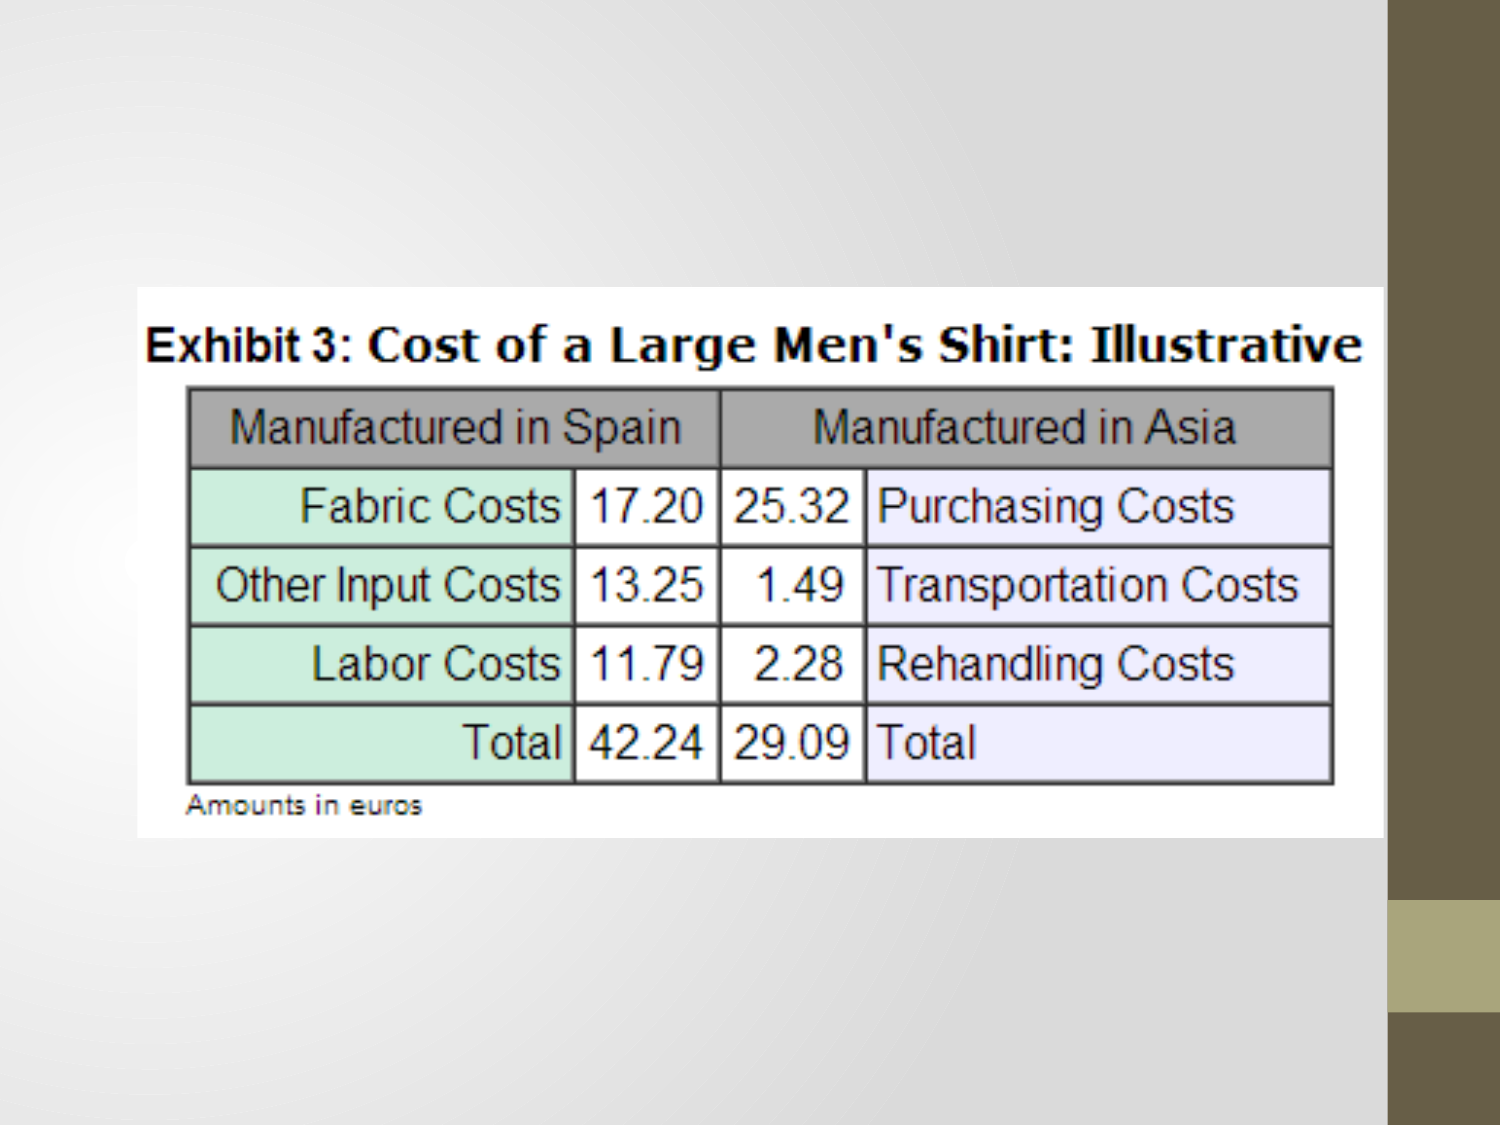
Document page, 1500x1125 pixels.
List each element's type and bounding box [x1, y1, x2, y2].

picture [136, 286, 1385, 838]
